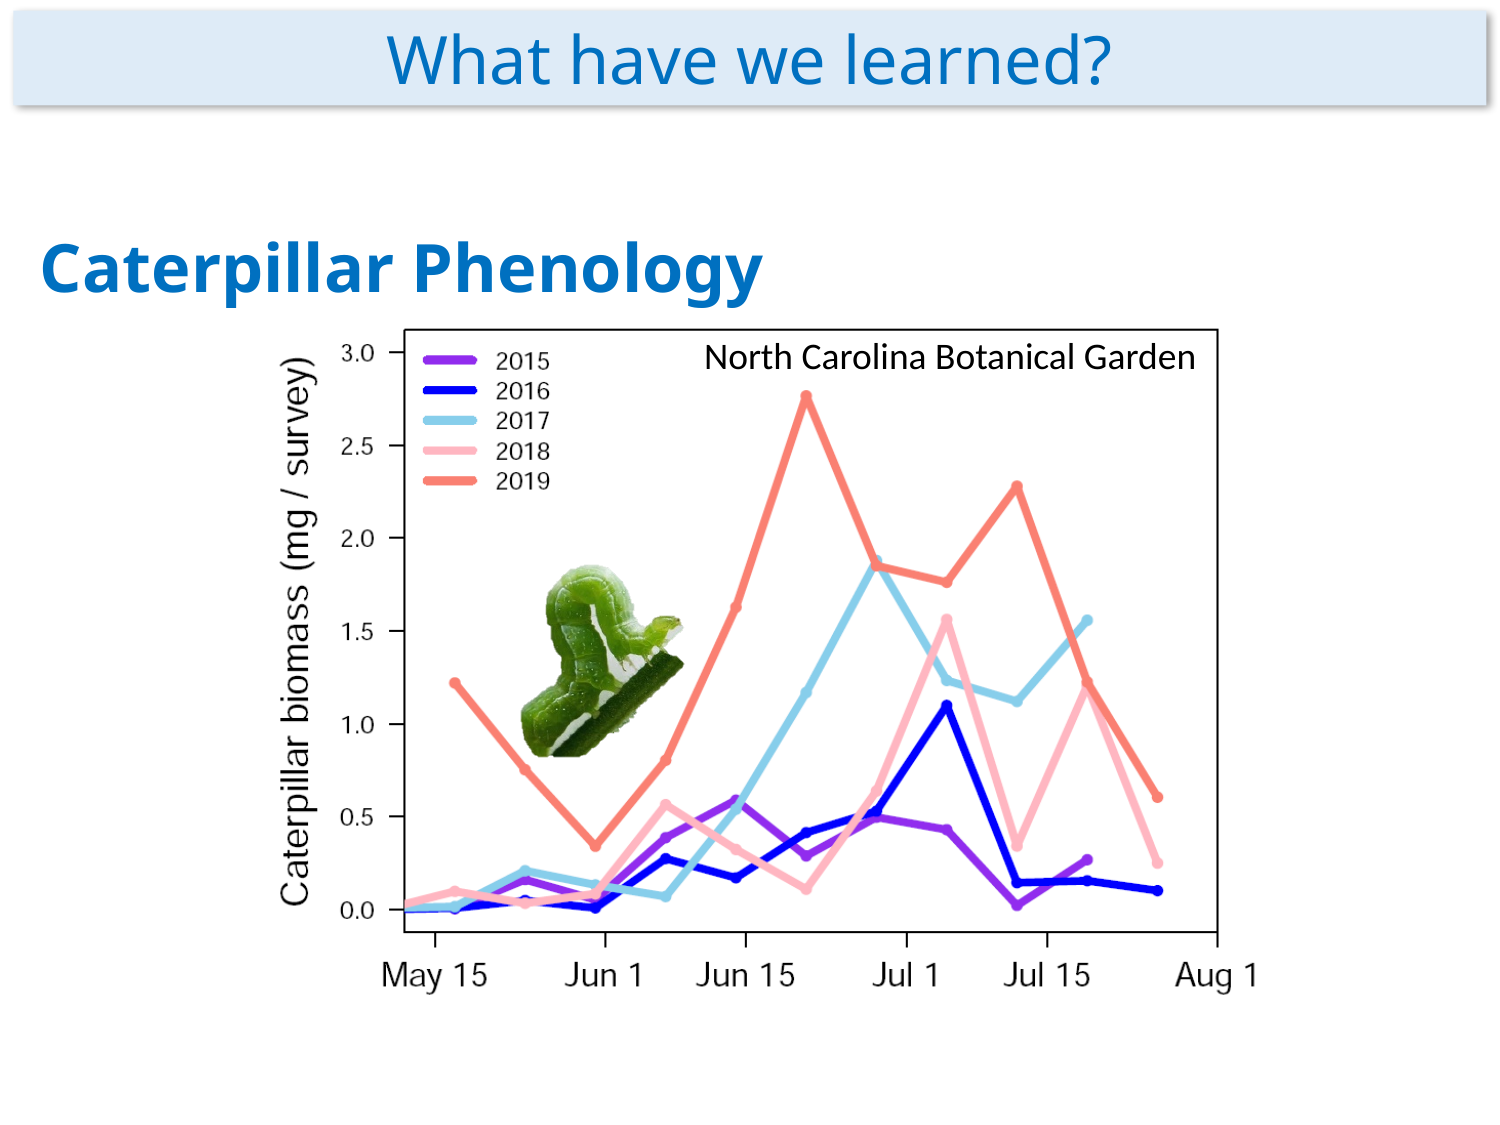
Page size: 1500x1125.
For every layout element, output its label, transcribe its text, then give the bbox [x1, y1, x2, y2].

text_box What have we learned? [13, 10, 1487, 106]
text_box Caterpillar Phenology [25, 218, 1428, 313]
picture [224, 300, 1276, 1051]
